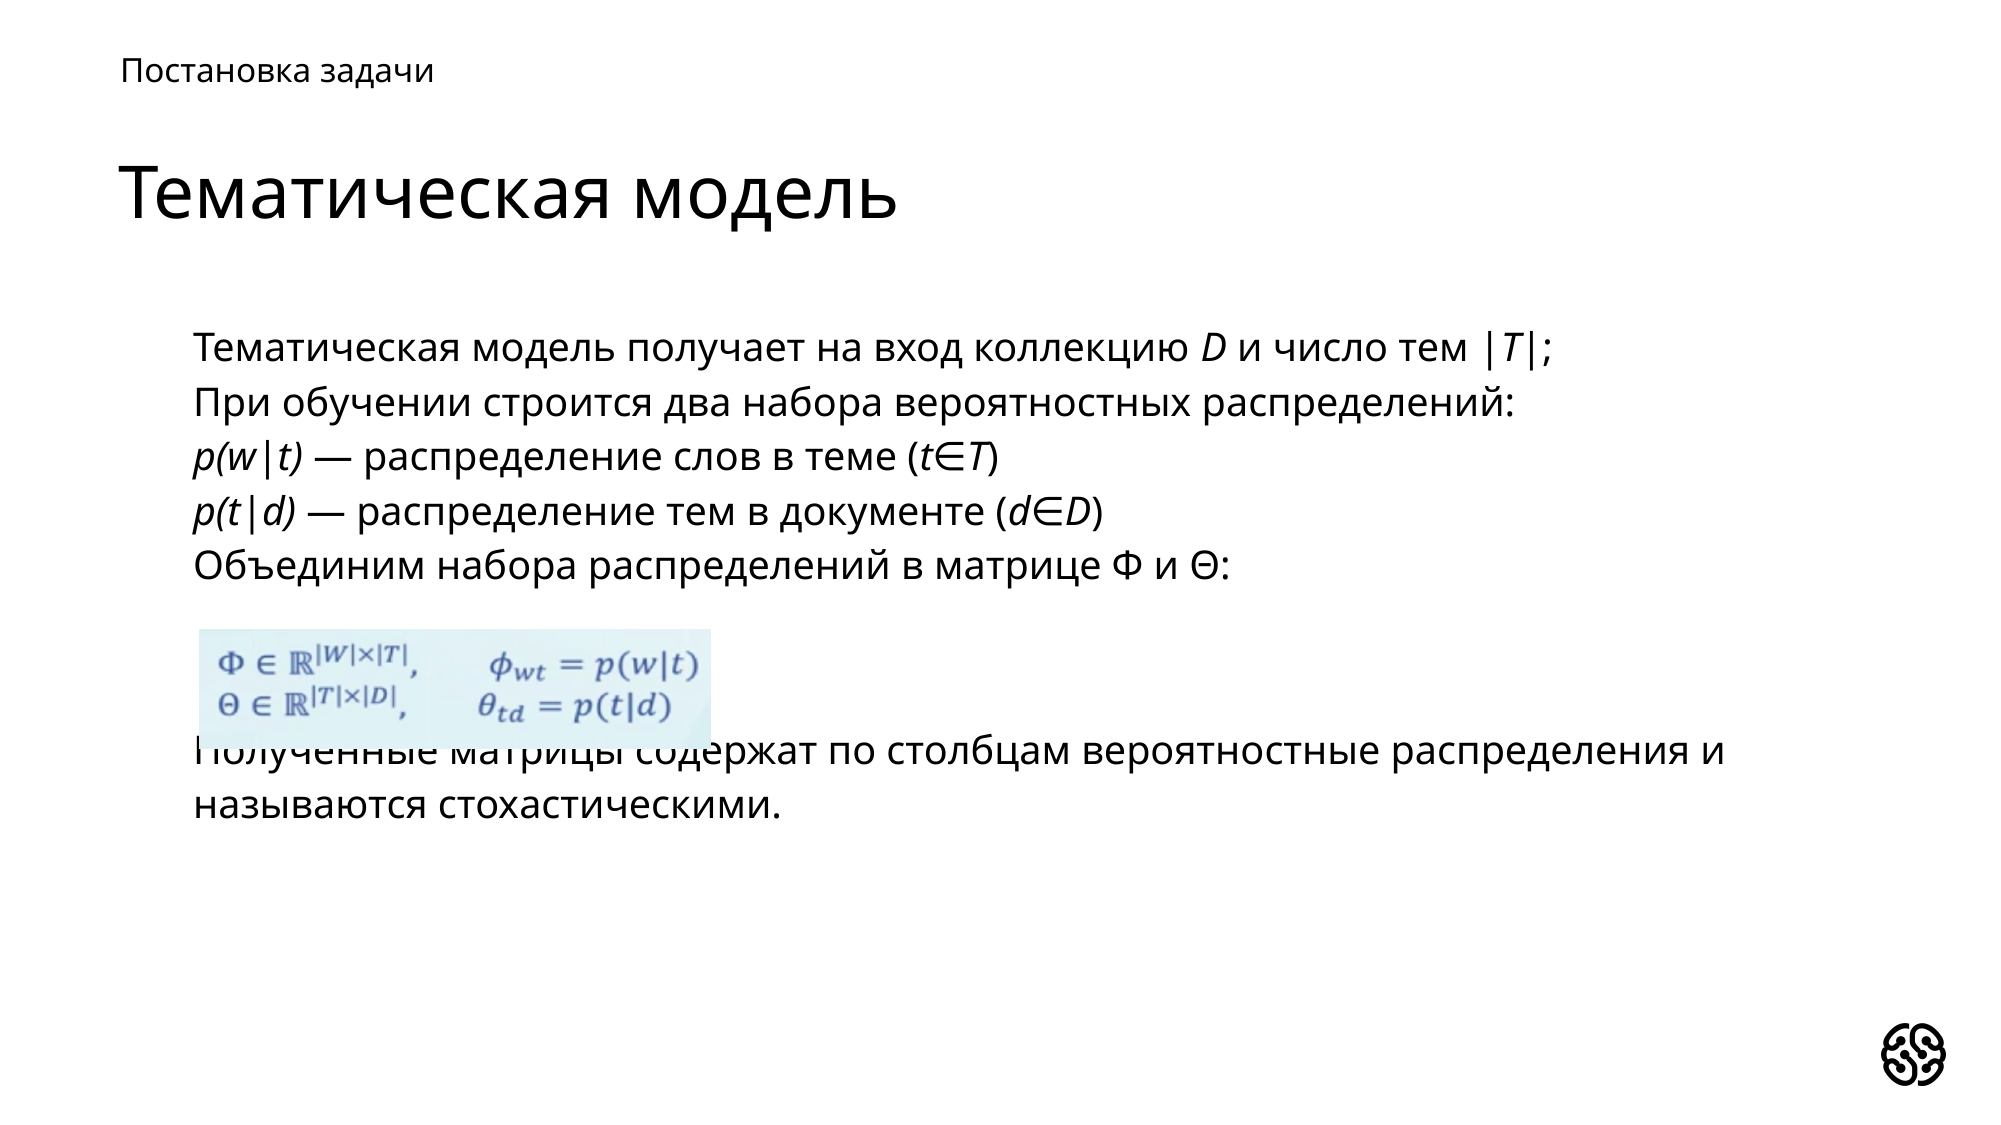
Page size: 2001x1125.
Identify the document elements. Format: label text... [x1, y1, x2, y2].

picture [199, 629, 712, 750]
text_box Постановка задачи [118, 33, 1882, 112]
text_box Тематическая модель получает на вход коллекцию D и число тем |T|; При обучении строится два набора вероятностных распределений: p(w|t) — распределение слов в теме (t∈T) p(t|d) — распределение тем в документе (d∈D) Объединим набора распределений в матрице Ф и Θ: Полученные матрицы содержат по столбцам вероятностные распределения и называются стохастическими. [118, 315, 1882, 968]
picture [1881, 1023, 1946, 1086]
text_box Тематическая модель [118, 157, 1882, 315]
